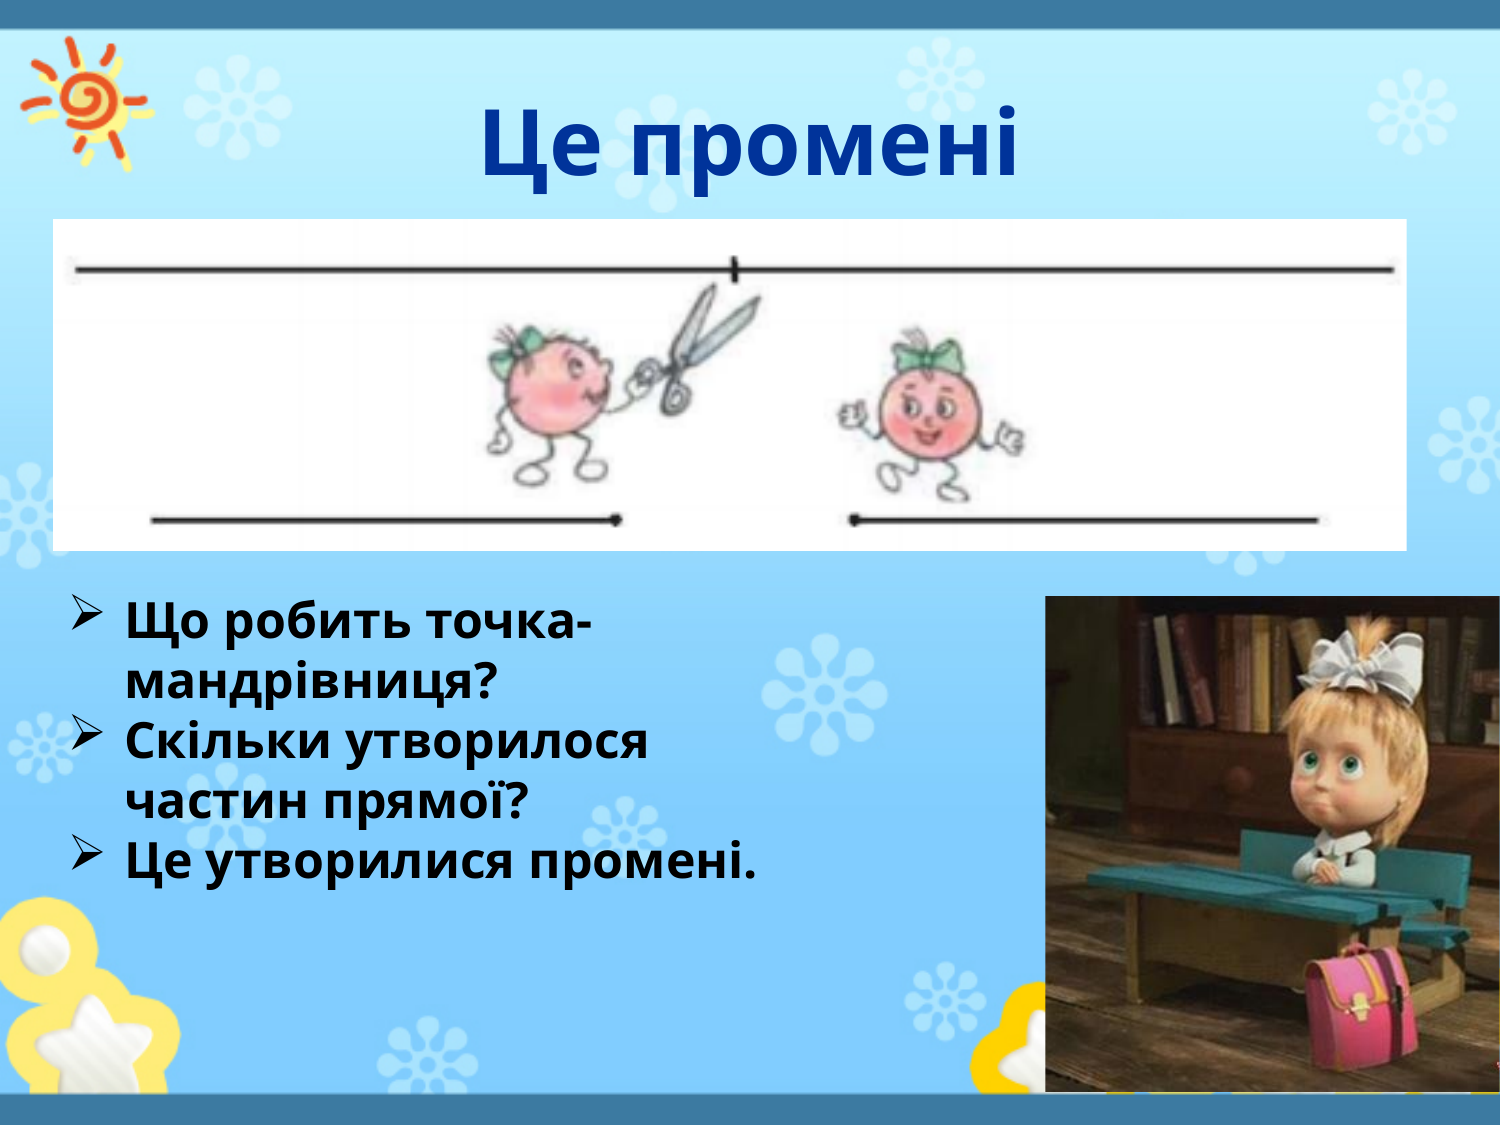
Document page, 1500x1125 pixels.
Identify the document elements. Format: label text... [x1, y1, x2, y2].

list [52, 219, 1407, 551]
picture [0, 0, 1500, 1125]
text_box Що робить точка-мандрівниця? Скільки утворилося частин прямої? Це утворилися промені. [53, 581, 803, 897]
title Це промені [75, 45, 1425, 233]
